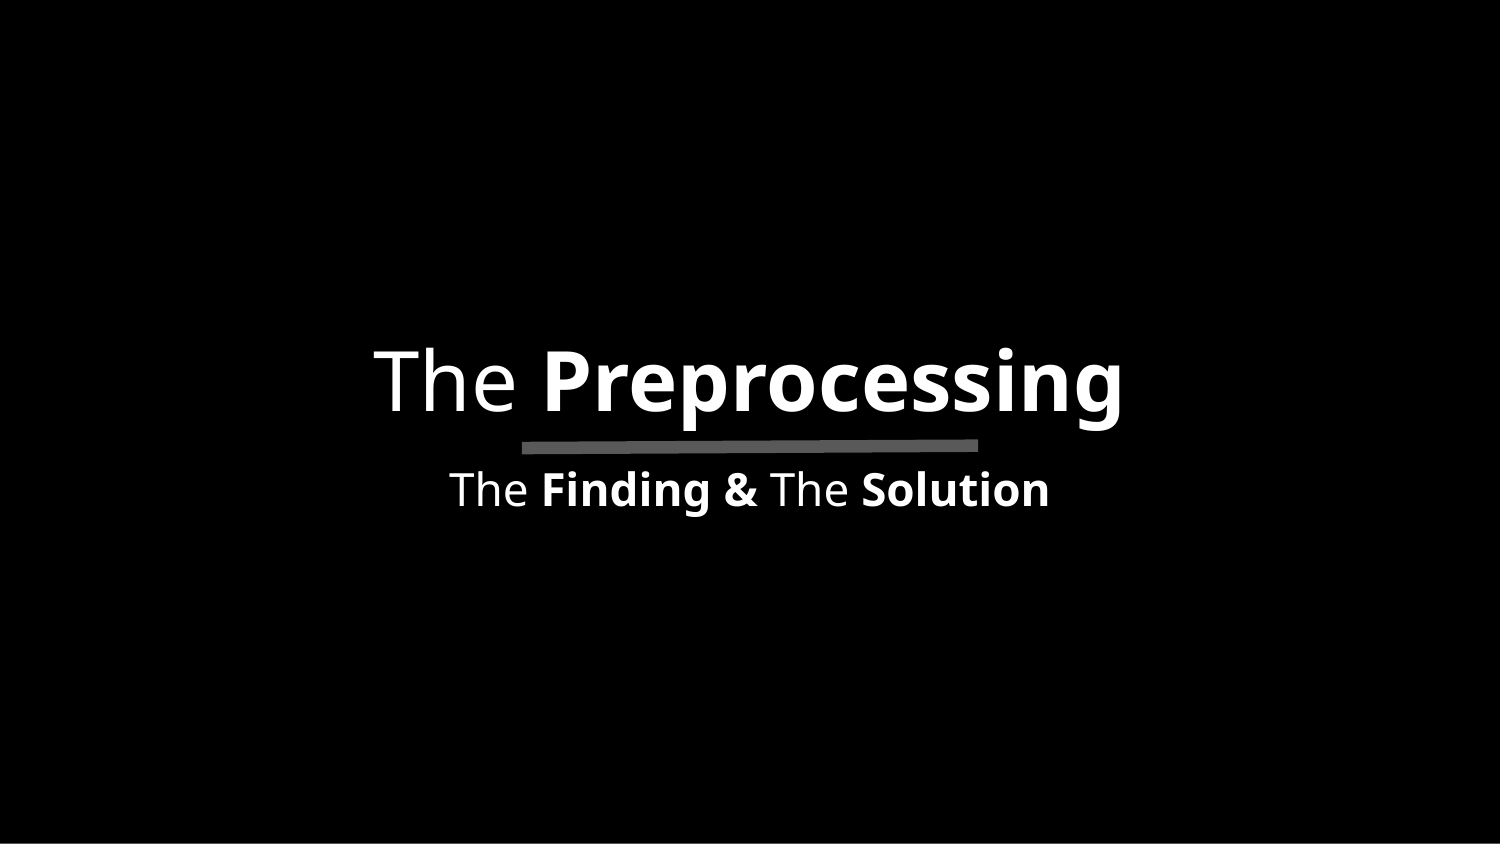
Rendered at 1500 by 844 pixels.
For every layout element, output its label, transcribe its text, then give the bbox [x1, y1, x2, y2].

title The Preprocessing The Finding & The Solution [0, 0, 1500, 844]
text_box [521, 445, 979, 449]
